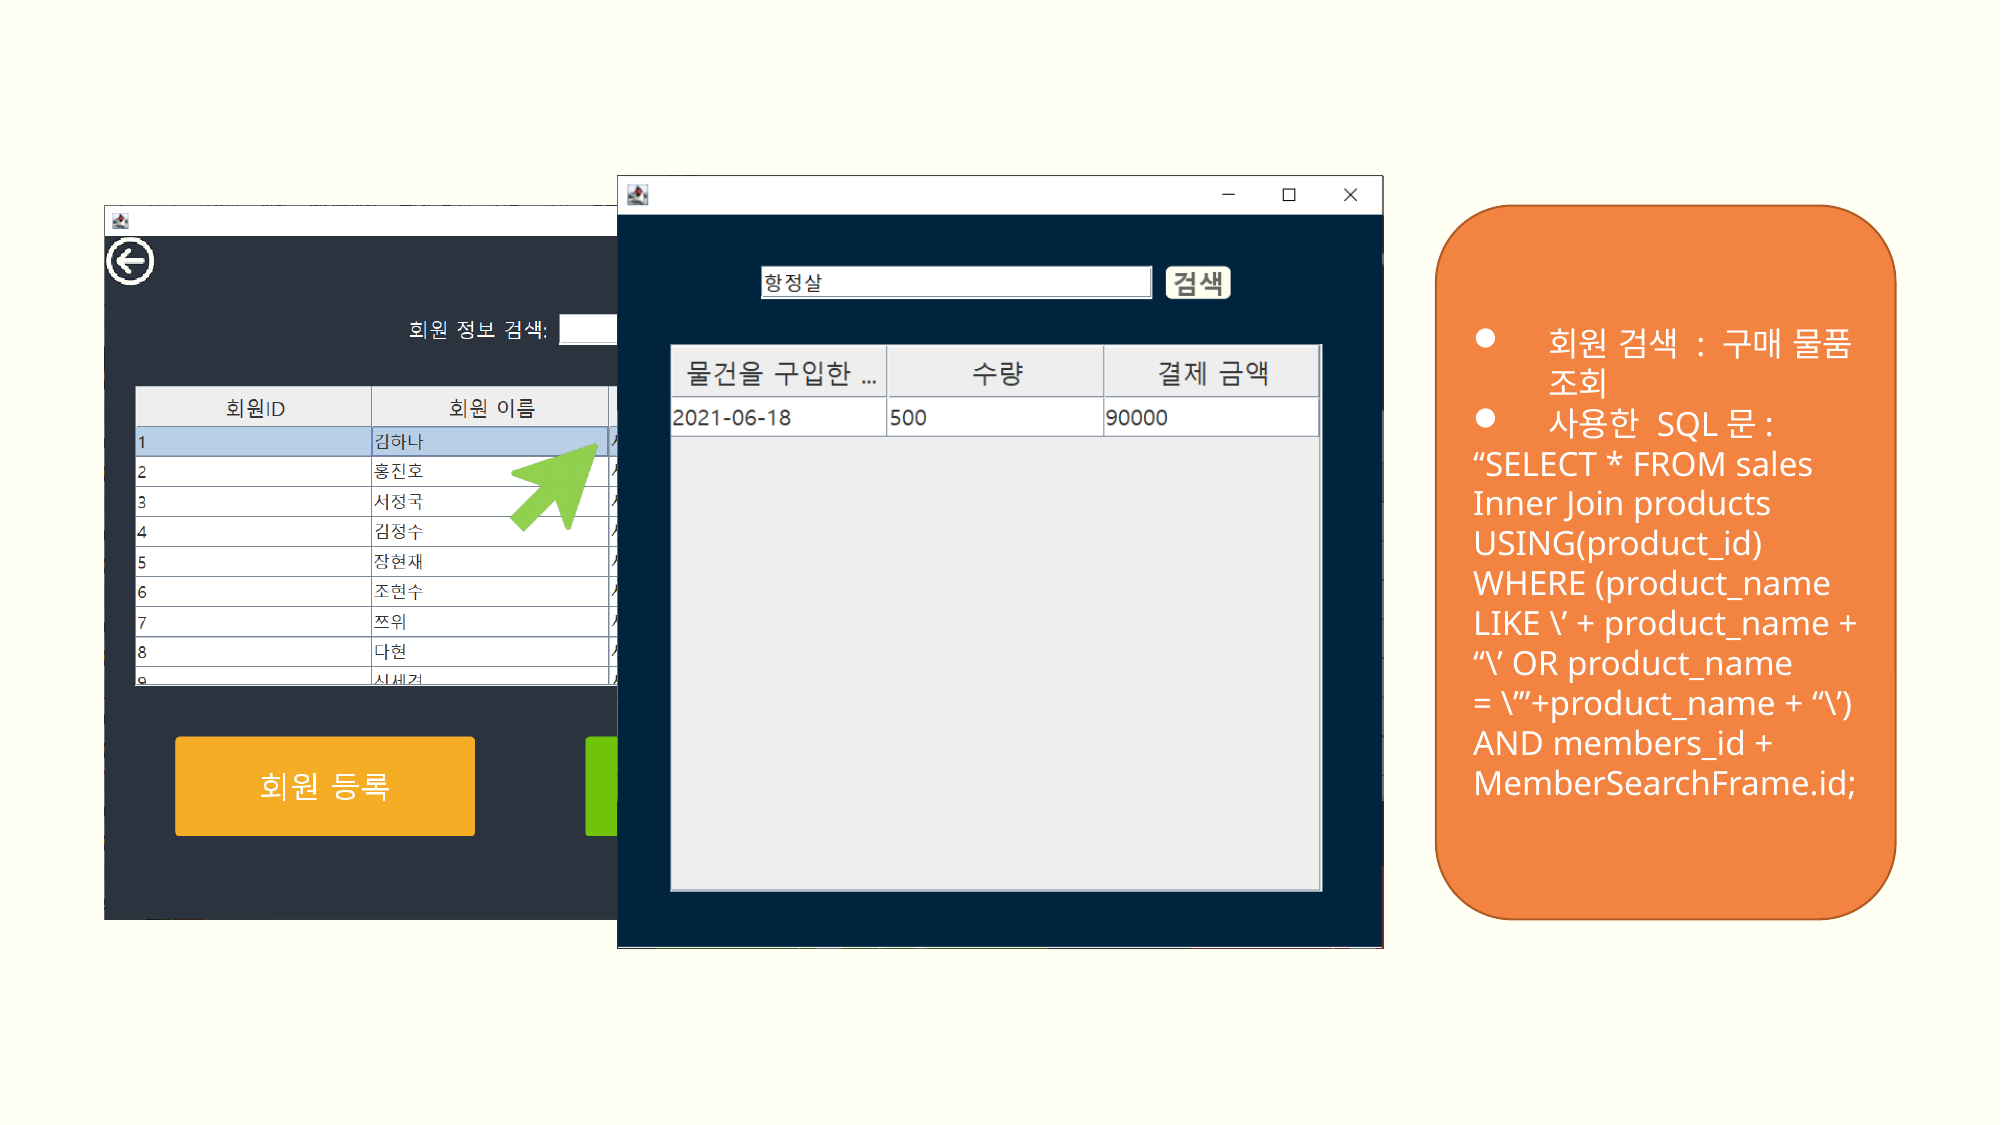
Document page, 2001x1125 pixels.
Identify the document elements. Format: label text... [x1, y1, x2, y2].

text_box 회원 검색 : 구매 물품 조회 사용한 SQL문: “SELECT * FROM sales Inner Join products USING(product_id) WHERE (product_name LIKE \’ + product_name + “\’ OR product_name = \’”+product_name + “\’) AND members_id + MemberSearchFrame.id; [1434, 204, 1897, 921]
picture [477, 175, 1384, 949]
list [104, 205, 617, 920]
